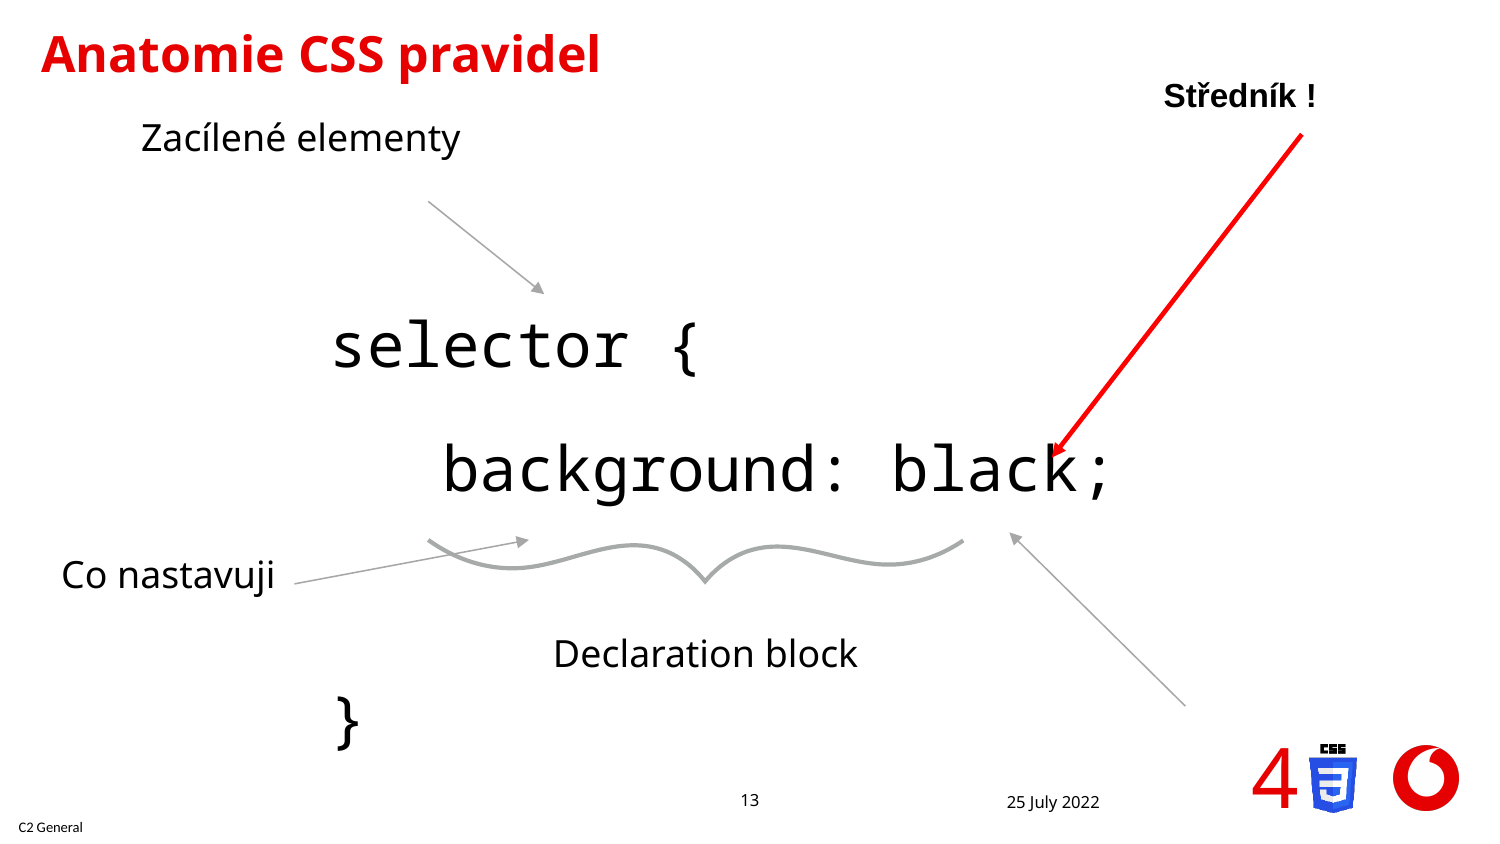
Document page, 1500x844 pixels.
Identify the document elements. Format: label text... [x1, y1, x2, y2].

text_box 4 [1251, 725, 1288, 826]
text_box Co nastavuji [46, 536, 410, 662]
picture [1393, 745, 1459, 811]
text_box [294, 539, 530, 585]
text_box [530, 540, 964, 582]
title Anatomie CSS pravidel [40, 33, 1459, 144]
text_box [428, 201, 545, 295]
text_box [1051, 134, 1303, 458]
text_box Středník ! [1148, 59, 1500, 207]
slide_number 13 [739, 790, 761, 813]
picture [1308, 744, 1357, 813]
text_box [1009, 532, 1186, 707]
text_box Zacílené elementy [126, 99, 490, 225]
text_box 25 July 2022 [1006, 792, 1175, 813]
text_box selector { background: black; } [314, 252, 1279, 740]
text_box Declaration block [537, 614, 913, 692]
